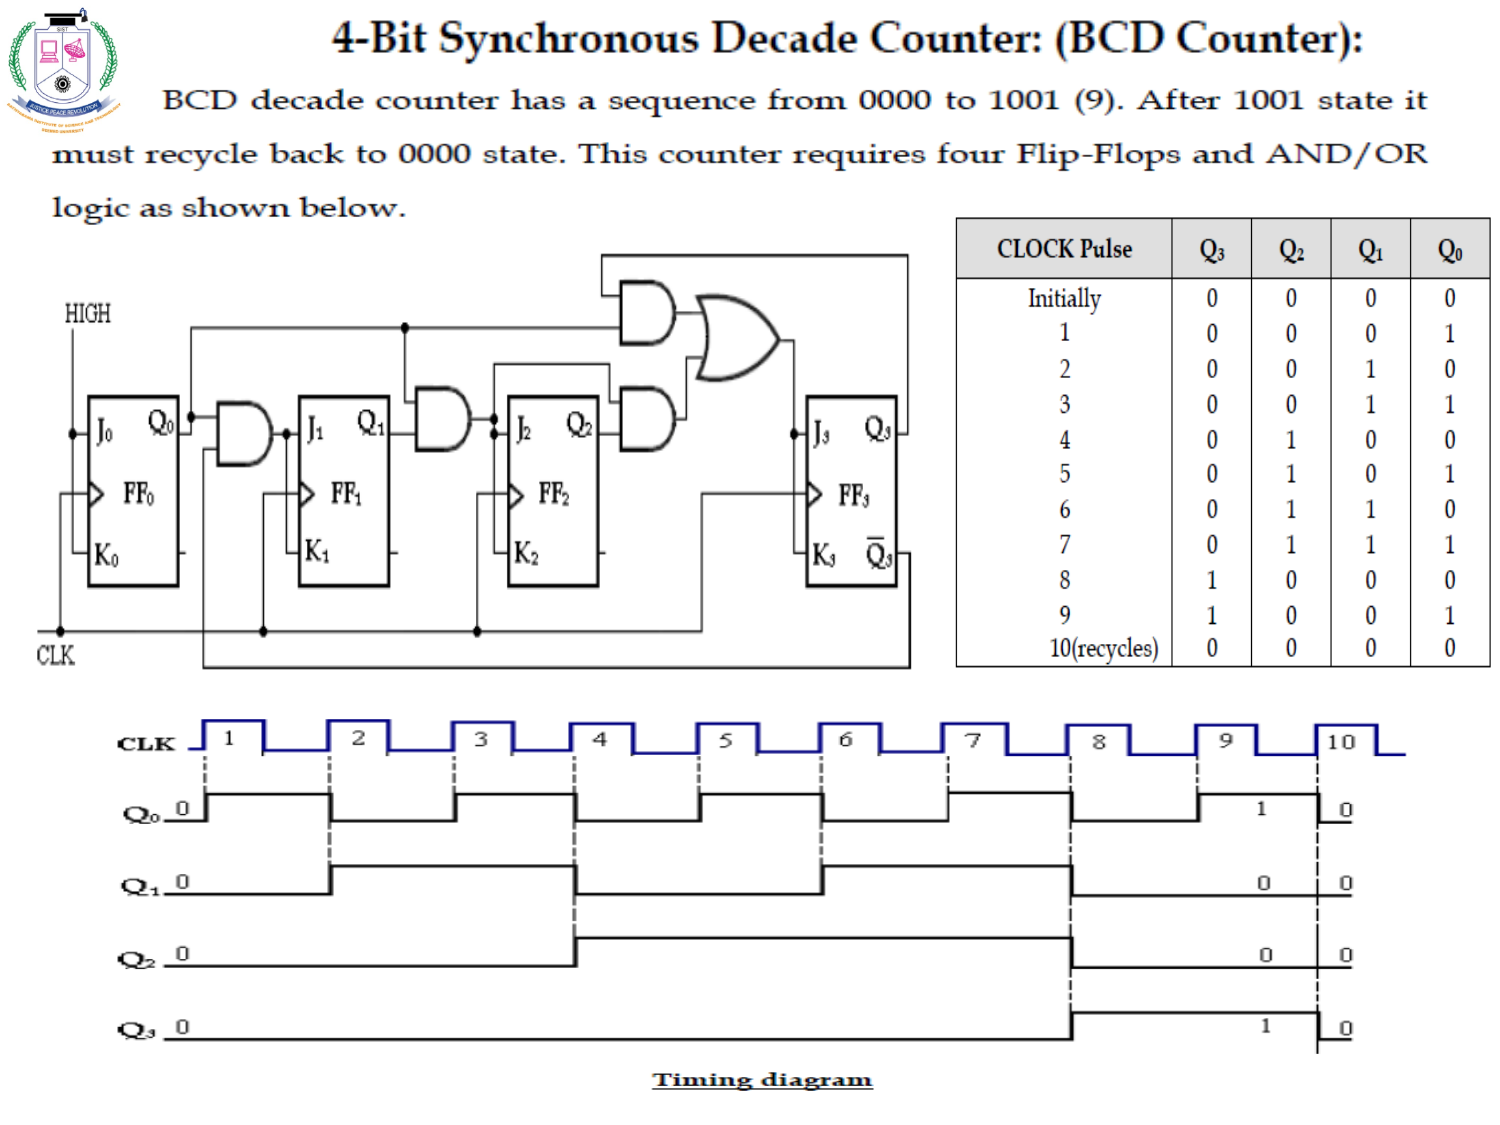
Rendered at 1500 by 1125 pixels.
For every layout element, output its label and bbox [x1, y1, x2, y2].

list [34, 81, 1454, 236]
picture [0, 0, 130, 141]
picture [327, 0, 1375, 71]
picture [0, 234, 1419, 1102]
picture [948, 210, 1500, 680]
